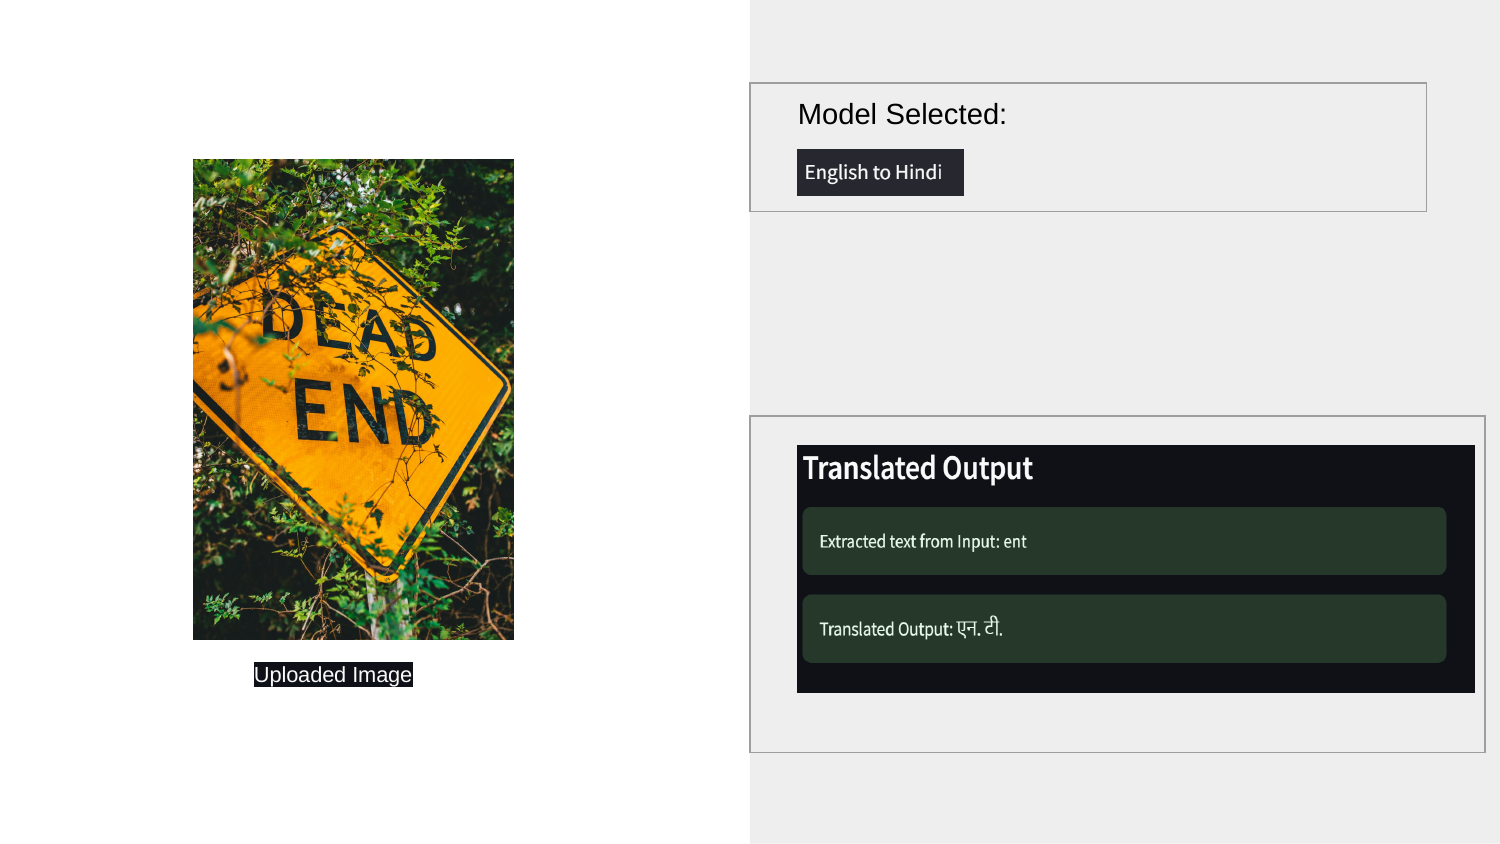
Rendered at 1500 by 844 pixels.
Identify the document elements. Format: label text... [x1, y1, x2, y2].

table_header [751, 417, 1484, 752]
picture [192, 159, 514, 640]
text_box Uploaded Image [239, 649, 456, 693]
picture [797, 445, 1475, 693]
picture [797, 149, 964, 197]
table_header Model Selected: [751, 84, 1426, 211]
